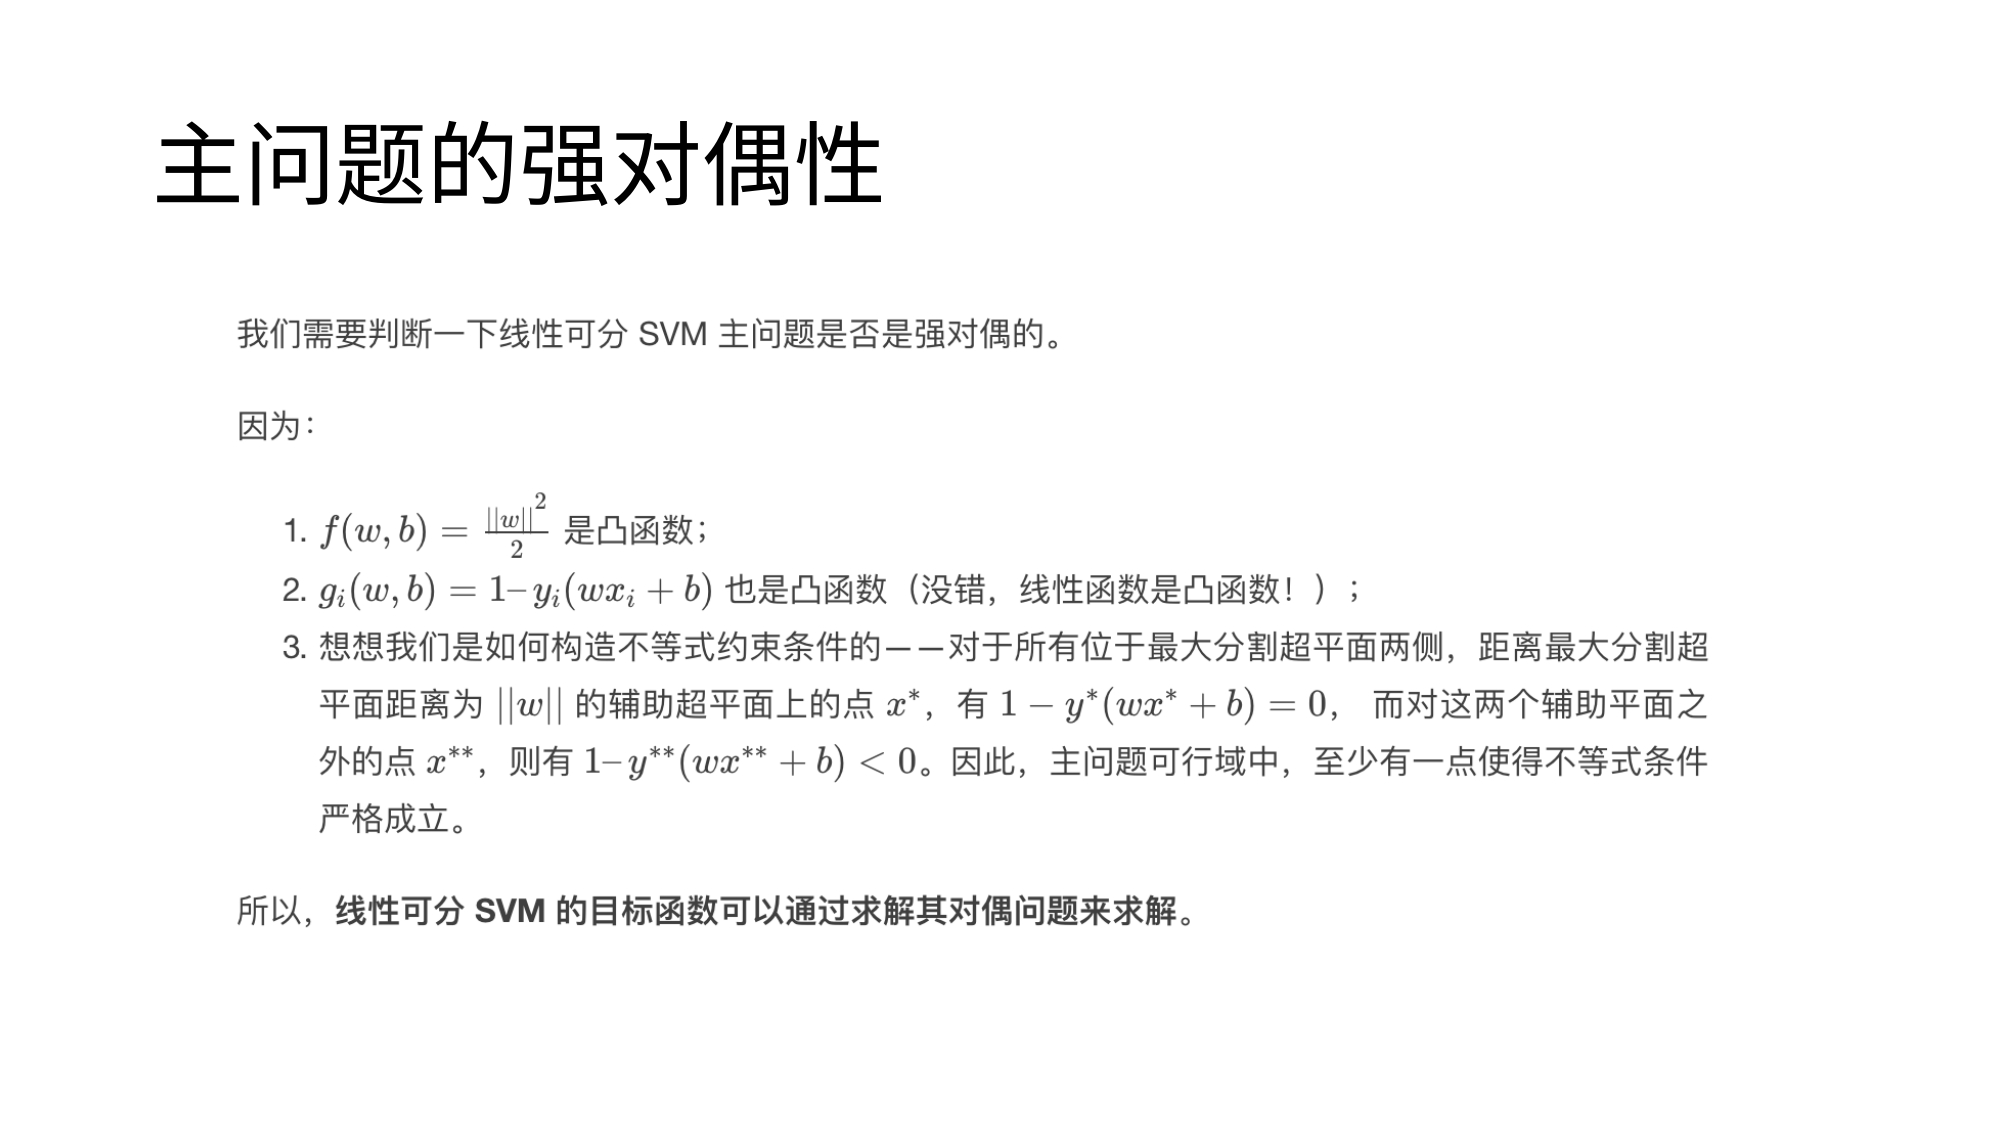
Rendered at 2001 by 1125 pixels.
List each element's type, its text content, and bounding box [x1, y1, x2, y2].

title 主问题的强对偶性 [137, 59, 1863, 278]
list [213, 295, 1739, 1009]
